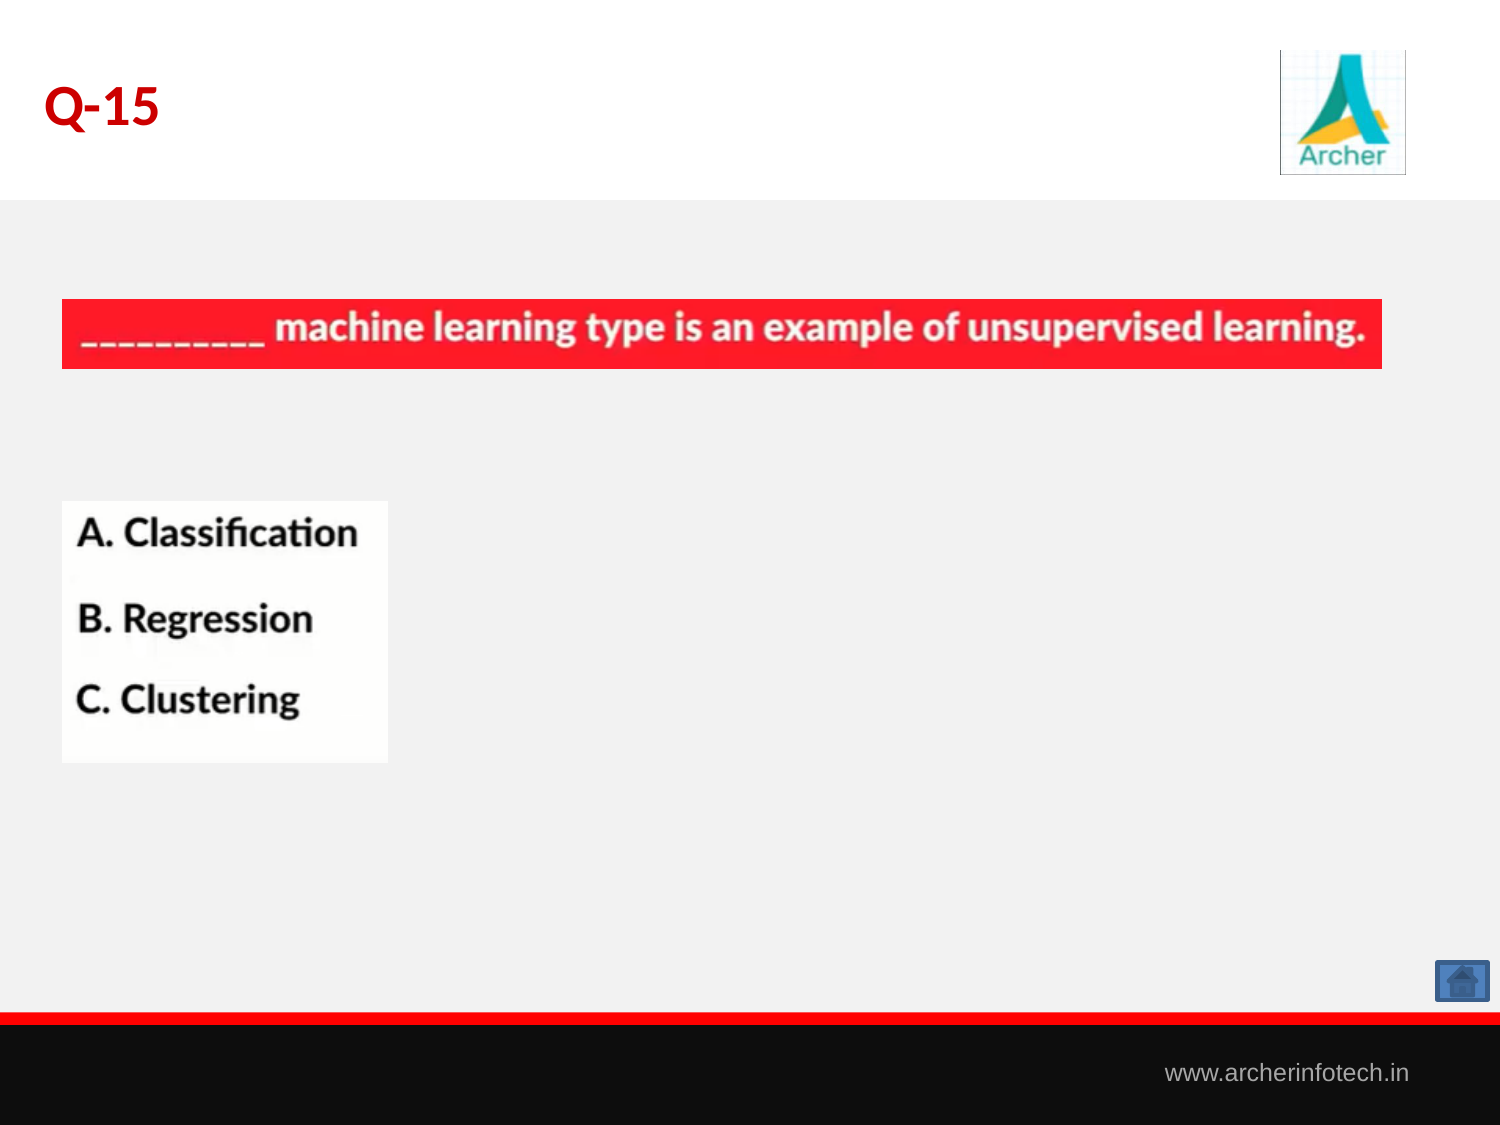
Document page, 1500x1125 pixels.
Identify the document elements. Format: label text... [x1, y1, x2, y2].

title Q-15 [29, 37, 805, 168]
picture [62, 299, 1382, 369]
picture [1280, 50, 1406, 175]
picture [62, 501, 388, 763]
text_box [1435, 960, 1490, 1002]
